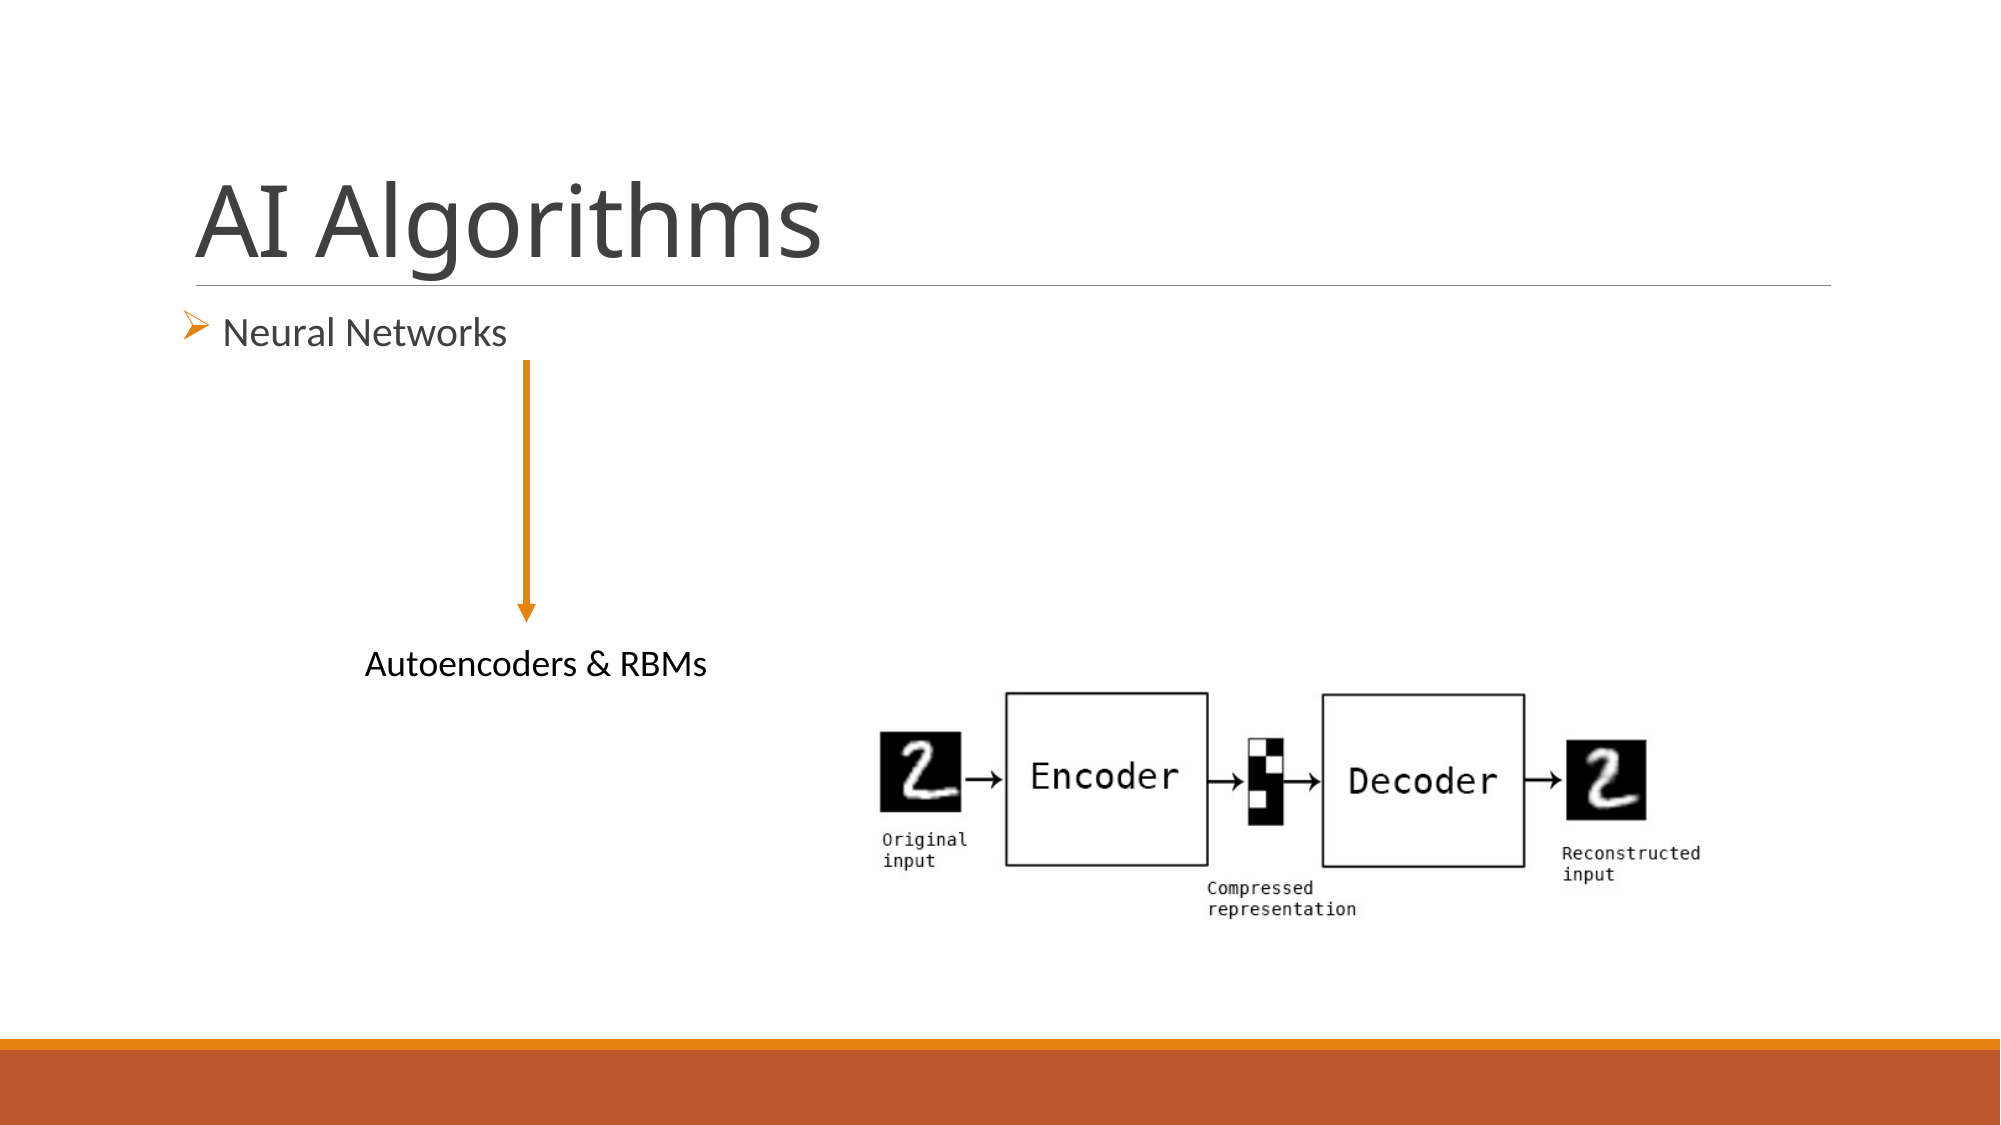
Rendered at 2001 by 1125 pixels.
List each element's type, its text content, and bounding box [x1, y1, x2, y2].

list Neural Networks [180, 302, 1830, 963]
picture [849, 661, 1715, 935]
text_box Autoencoders & RBMs [350, 631, 763, 692]
title AI Algorithms [180, 47, 1830, 285]
